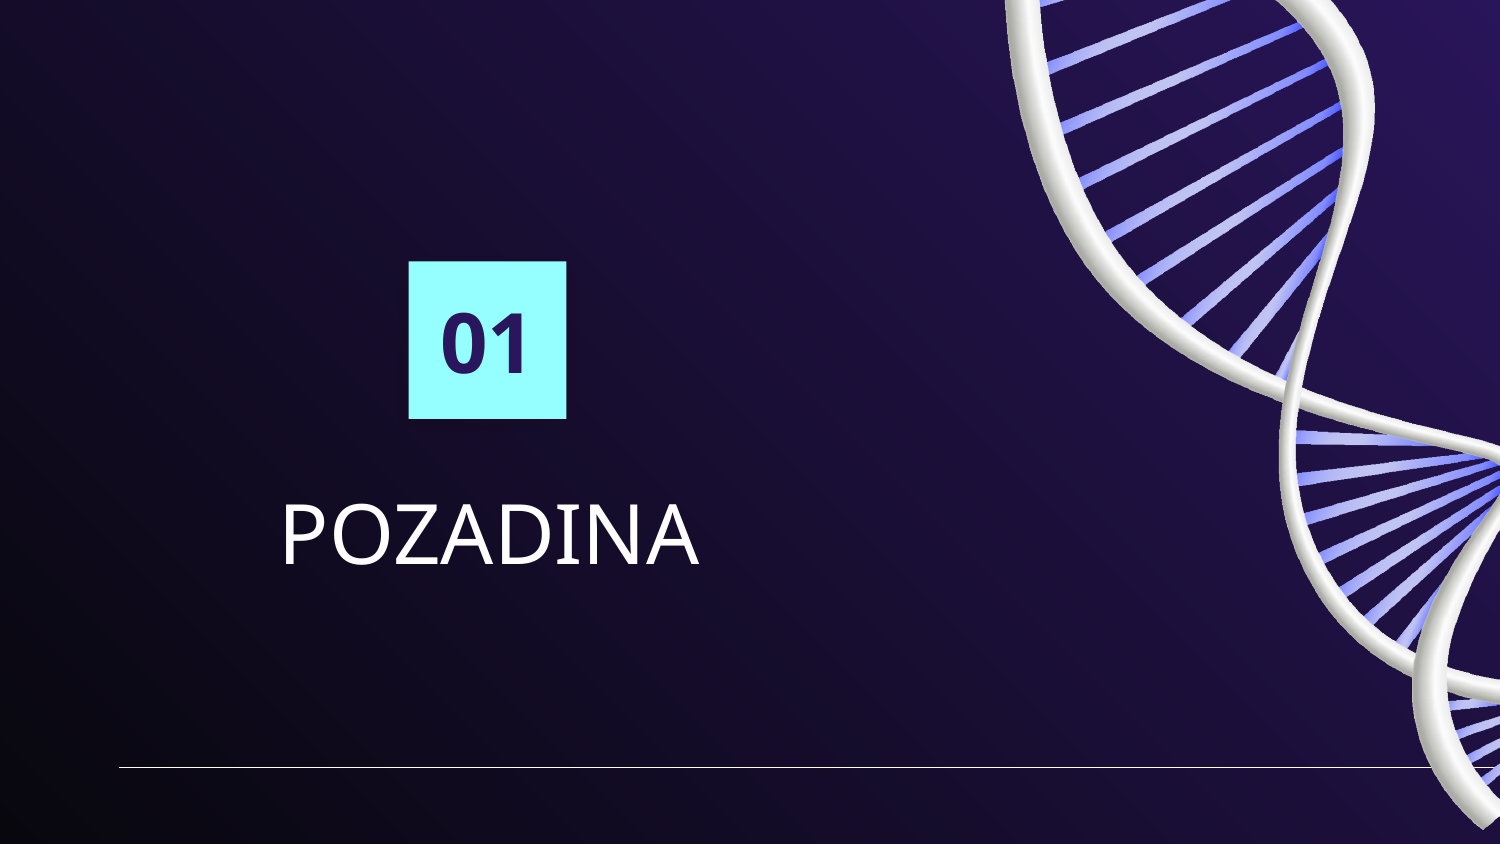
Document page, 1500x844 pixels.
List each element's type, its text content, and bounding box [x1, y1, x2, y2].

picture [655, 0, 1500, 844]
title POZADINA [128, 429, 650, 633]
title 01 [408, 261, 567, 419]
